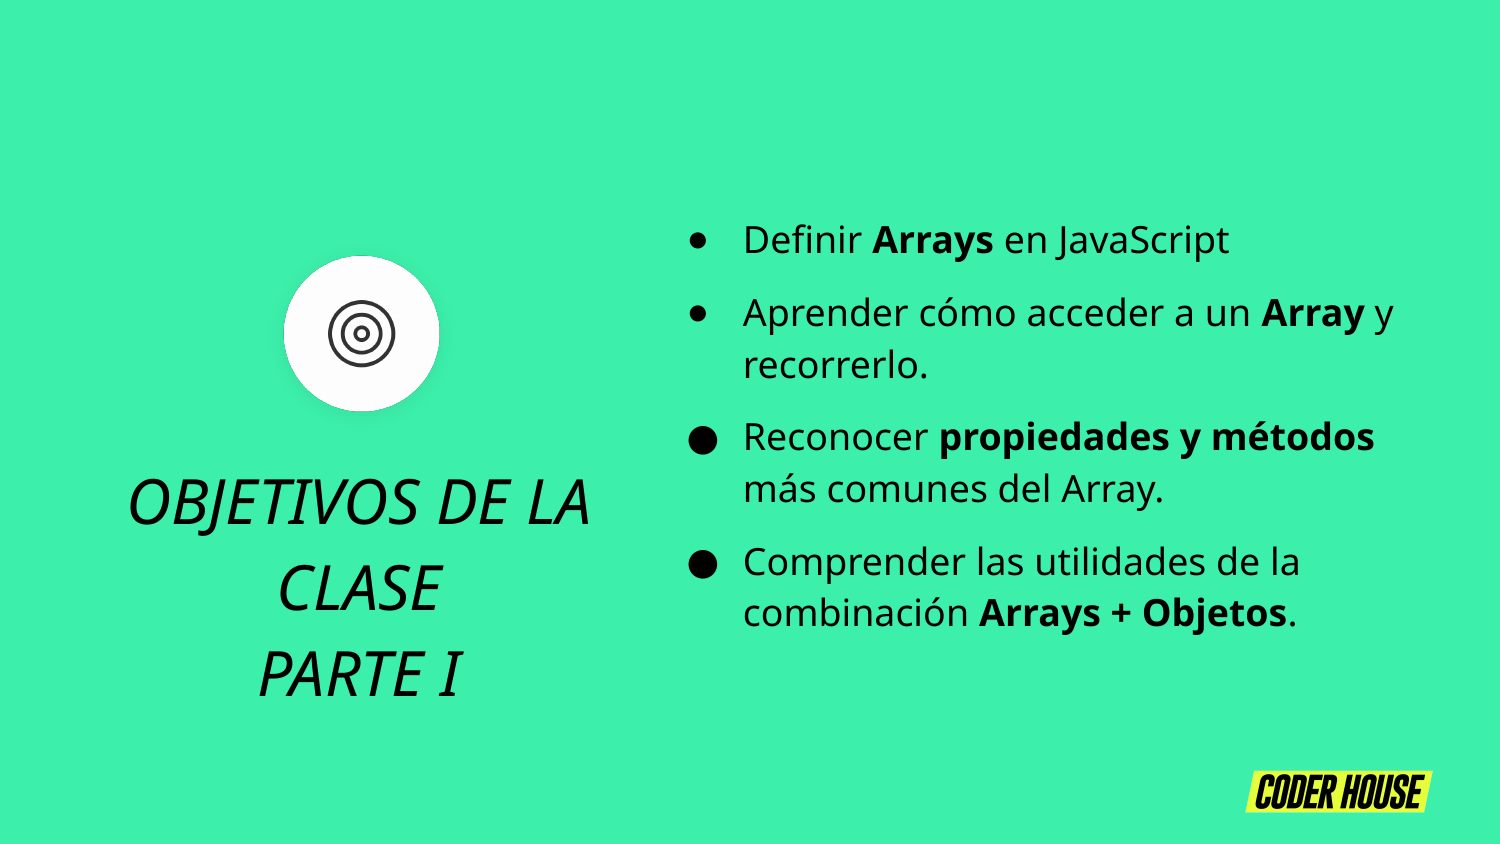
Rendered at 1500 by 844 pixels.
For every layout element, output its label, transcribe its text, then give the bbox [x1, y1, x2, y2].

picture [1241, 764, 1437, 819]
text_box OBJETIVOS DE LA CLASE PARTE I [61, 435, 652, 598]
text_box Definir Arrays en JavaScript Aprender cómo acceder a un Array y recorrerlo. Reconocer propiedades y métodos más comunes del Array. Comprender las utilidades de la combinación Arrays + Objetos. [652, 186, 1412, 658]
picture [264, 235, 460, 431]
